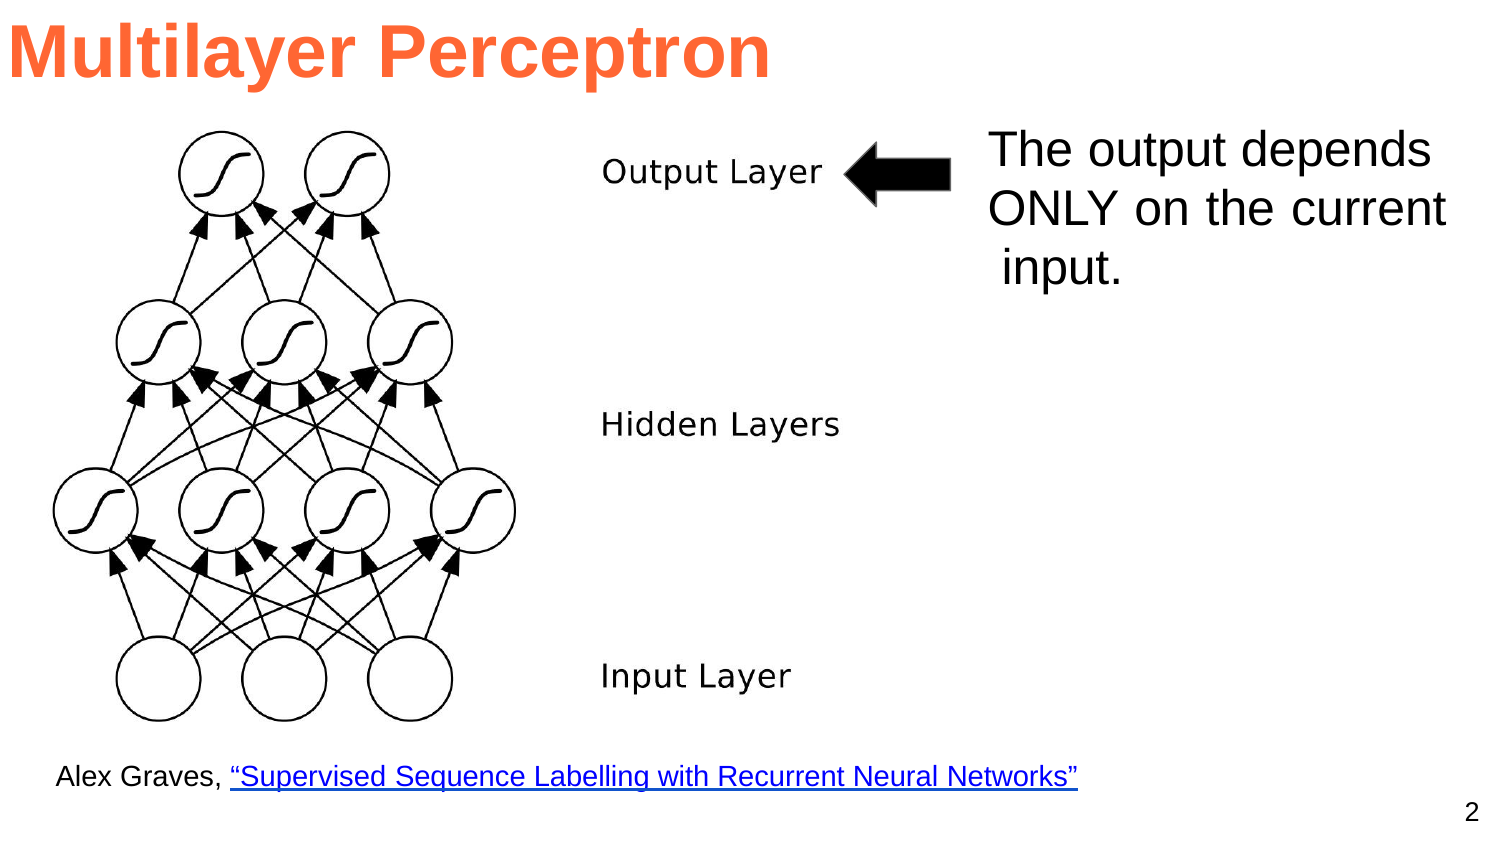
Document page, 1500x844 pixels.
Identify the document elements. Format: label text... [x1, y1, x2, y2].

text_box 2 [1458, 794, 1486, 827]
text_box Alex Graves, “Supervised Sequence Labelling with Recurrent Neural Networks” [53, 757, 1082, 792]
text_box Multilayer Perceptron [5, 0, 777, 93]
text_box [46, 125, 952, 722]
text_box The output depends ONLY on the current input. [985, 112, 1448, 295]
